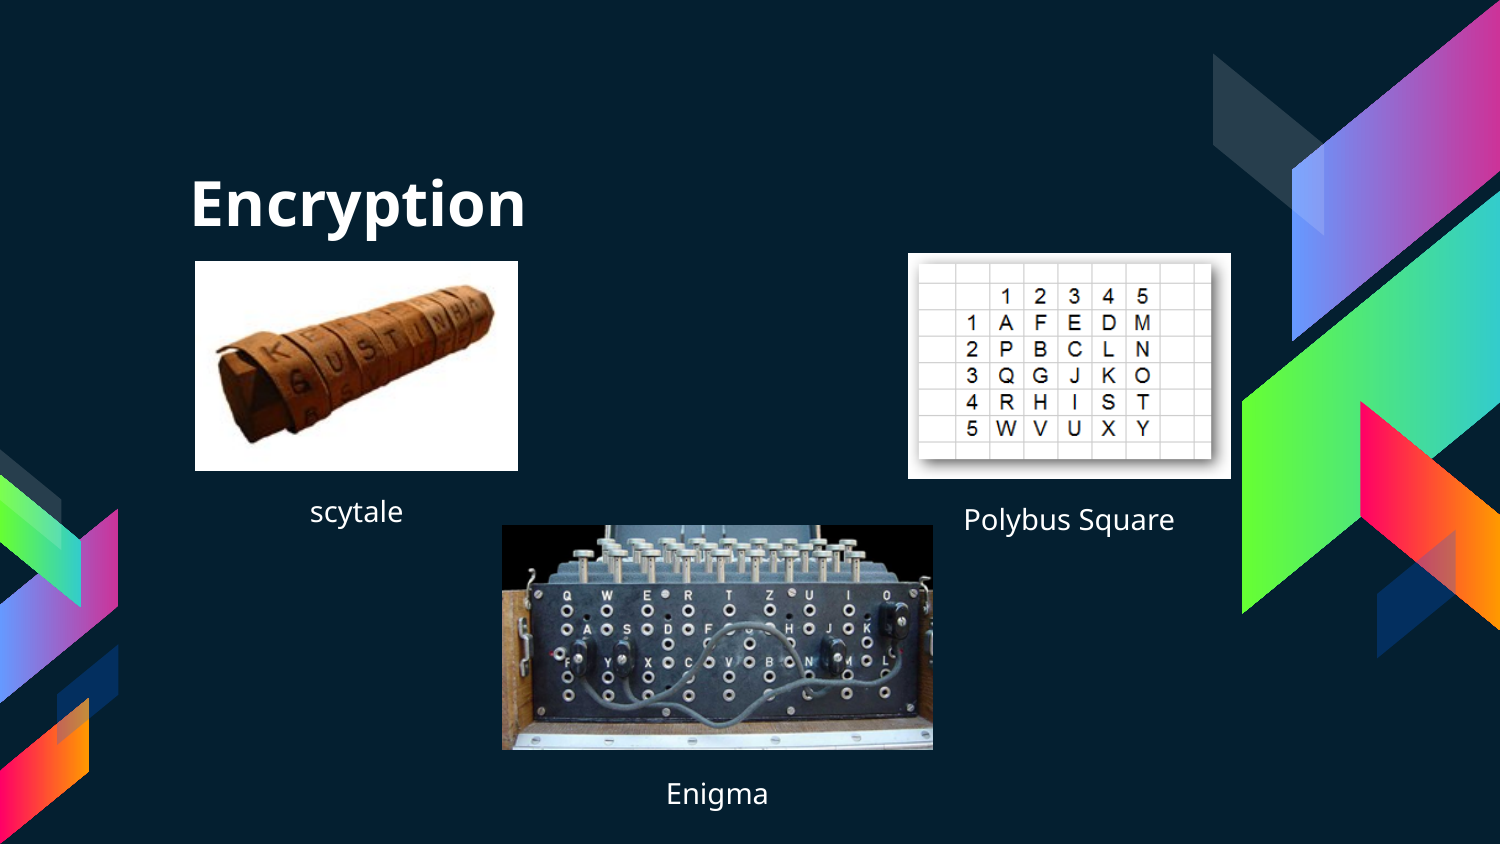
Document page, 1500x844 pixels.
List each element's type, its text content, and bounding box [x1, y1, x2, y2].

picture [195, 261, 518, 471]
title Encryption [175, 149, 1155, 255]
text_box Enigma [587, 760, 848, 825]
text_box scytale [227, 479, 487, 543]
text_box Polybus Square [939, 487, 1199, 551]
picture [908, 253, 1231, 479]
picture [502, 525, 933, 751]
